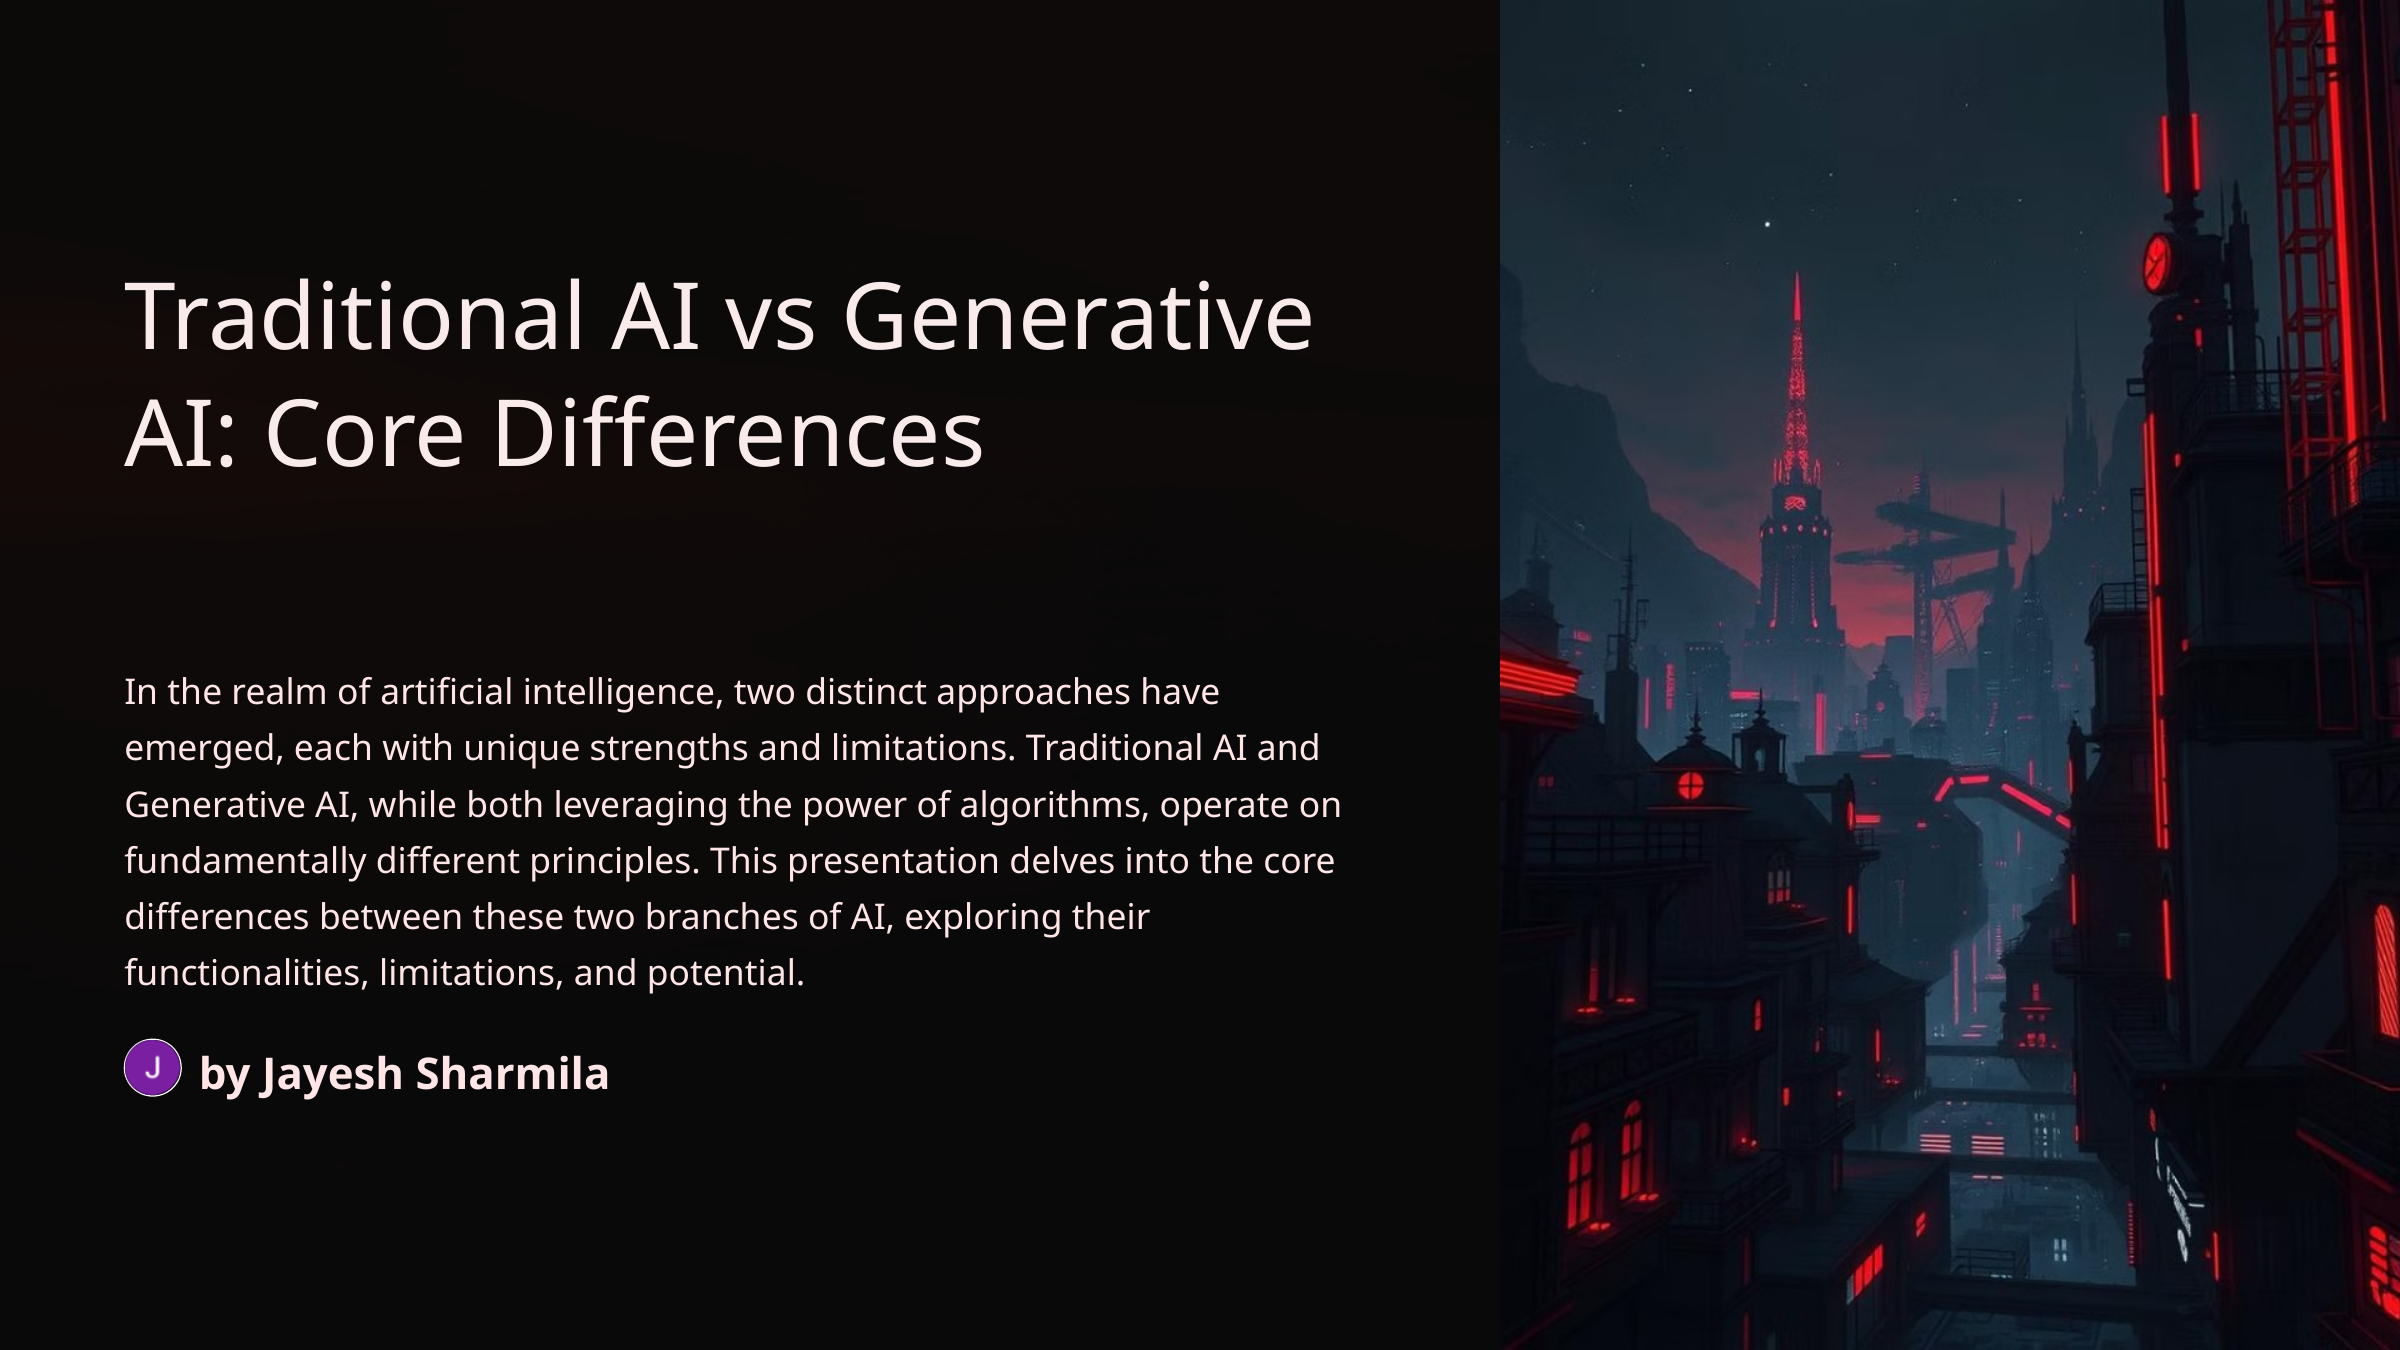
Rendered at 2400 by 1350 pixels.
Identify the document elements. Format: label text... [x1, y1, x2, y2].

picture [1499, 0, 2400, 1350]
picture [125, 1040, 180, 1095]
text_box In the realm of artificial intelligence, two distinct approaches have emerged, each with unique strengths and limitations. Traditional AI and Generative AI, while both leveraging the power of algorithms, operate on fundamentally different principles. This presentation delves into the core differences between these two branches of AI, exploring their functionalities, limitations, and potential. [124, 655, 1376, 997]
text_box Traditional AI vs Generative AI: Core Differences [124, 251, 1376, 602]
text_box by Jayesh Sharmila [198, 1036, 616, 1099]
